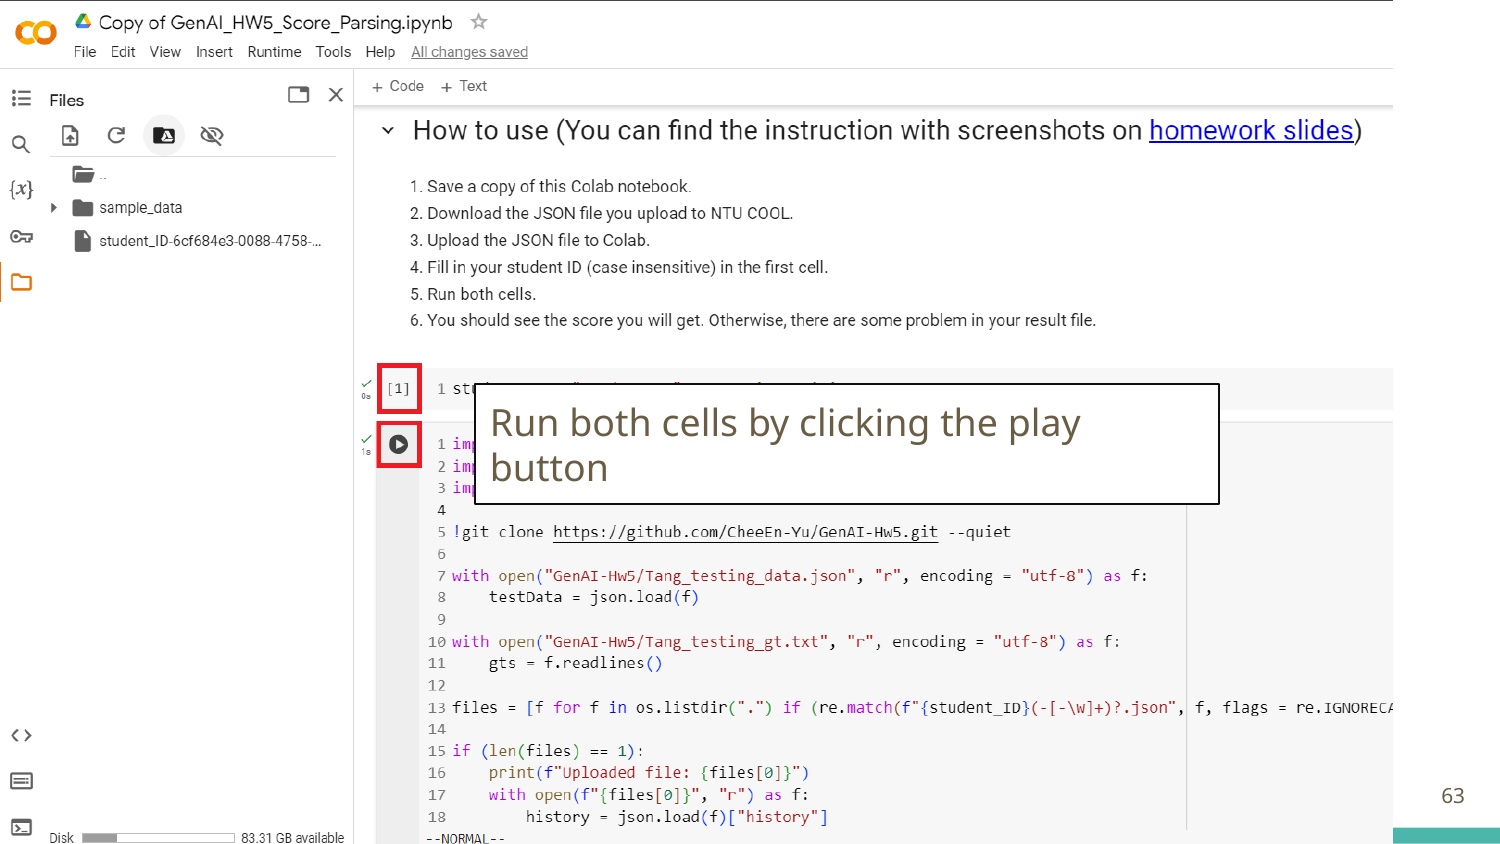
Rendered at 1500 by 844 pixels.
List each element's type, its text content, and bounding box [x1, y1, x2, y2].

slide_number ‹#› [1398, 764, 1480, 830]
picture [0, 0, 1394, 844]
